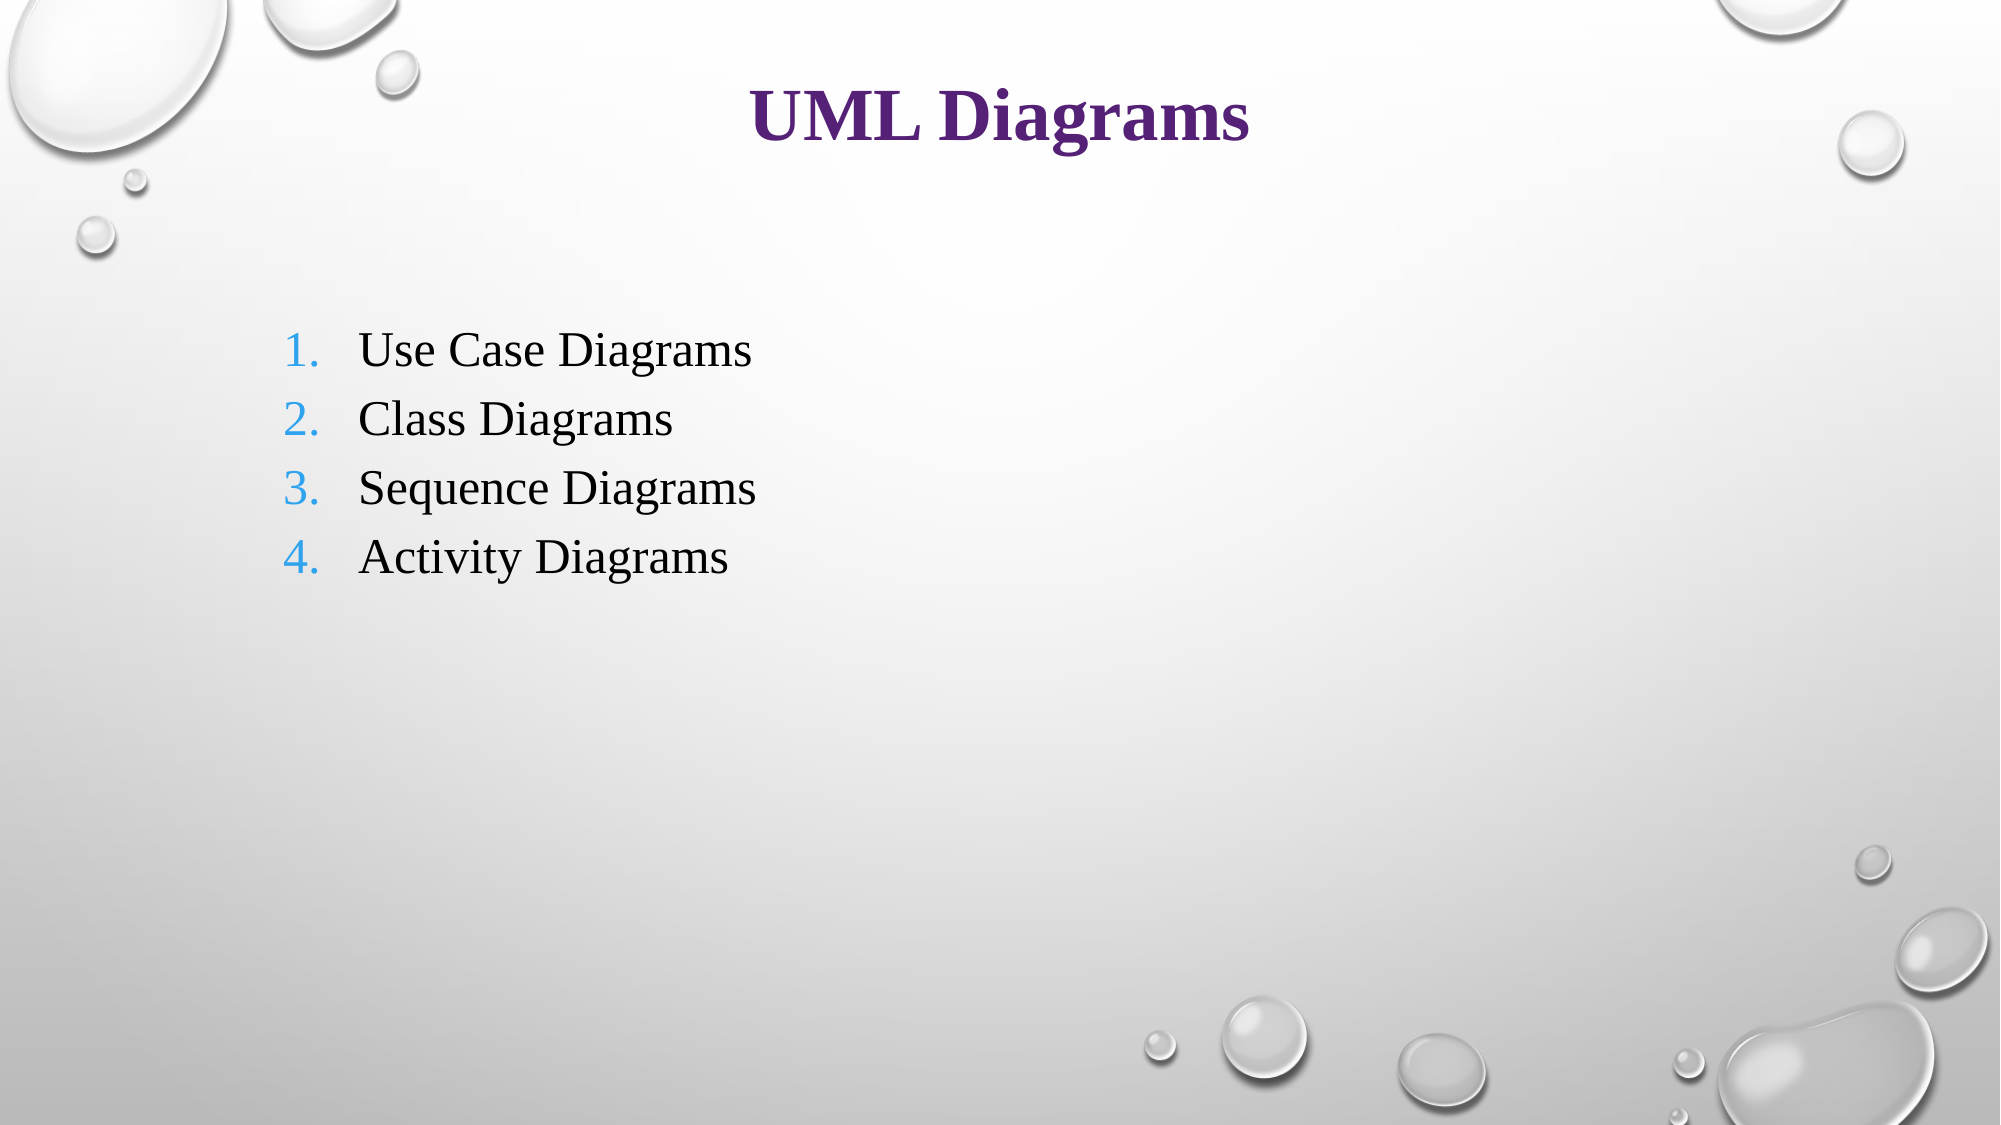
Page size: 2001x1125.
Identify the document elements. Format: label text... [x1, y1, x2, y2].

text_box Use Case Diagrams Class Diagrams Sequence Diagrams Activity Diagrams [268, 299, 1732, 612]
text_box UML Diagrams [0, 68, 2000, 178]
picture [0, 178, 2000, 1125]
picture [0, 0, 2000, 68]
